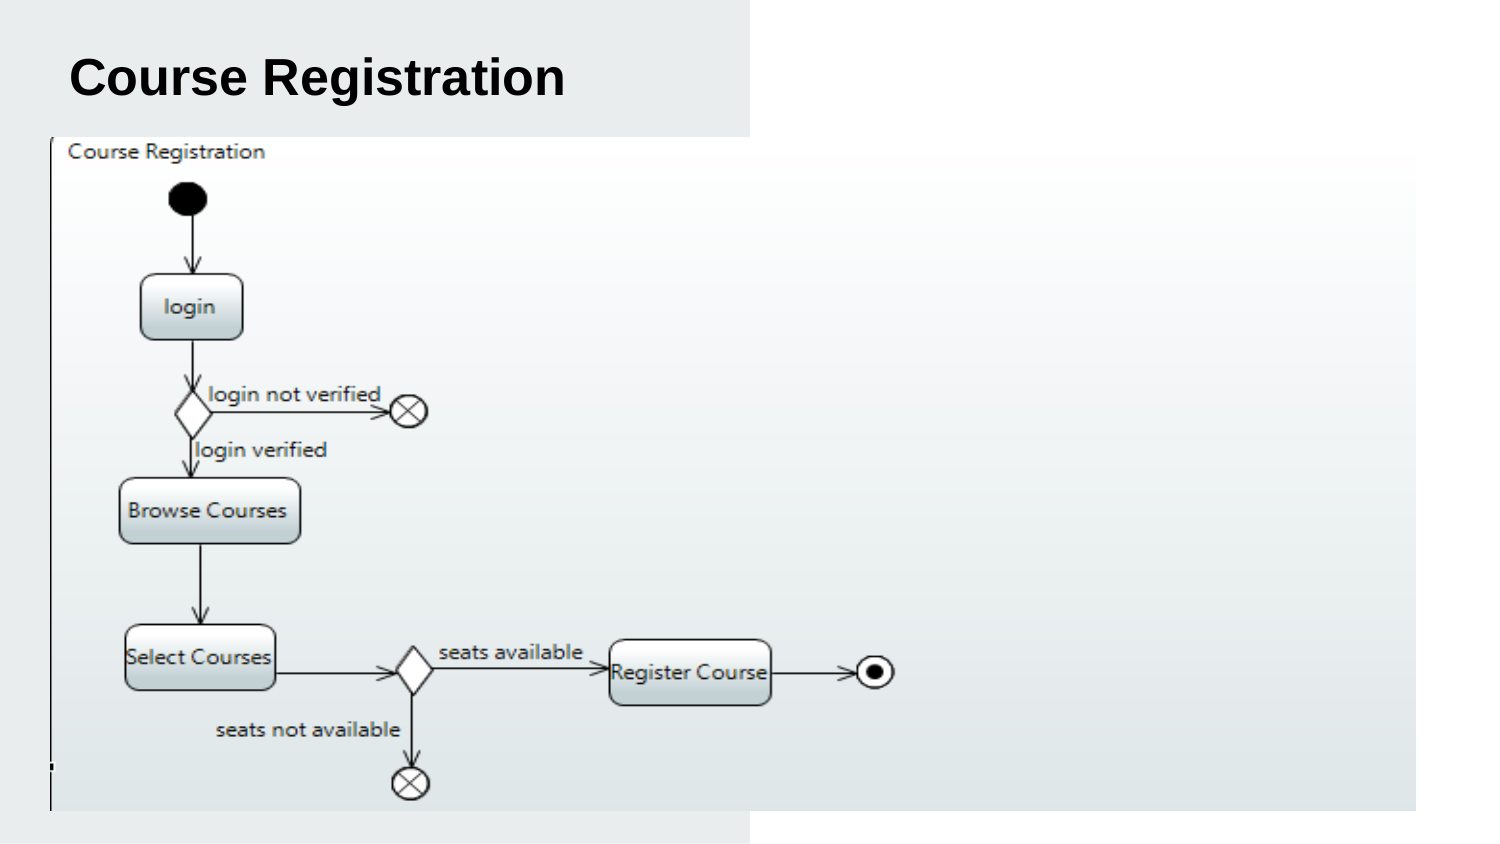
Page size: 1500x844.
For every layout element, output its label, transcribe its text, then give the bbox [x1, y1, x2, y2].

text_box Course Registration [54, 23, 587, 125]
picture [49, 137, 1416, 811]
